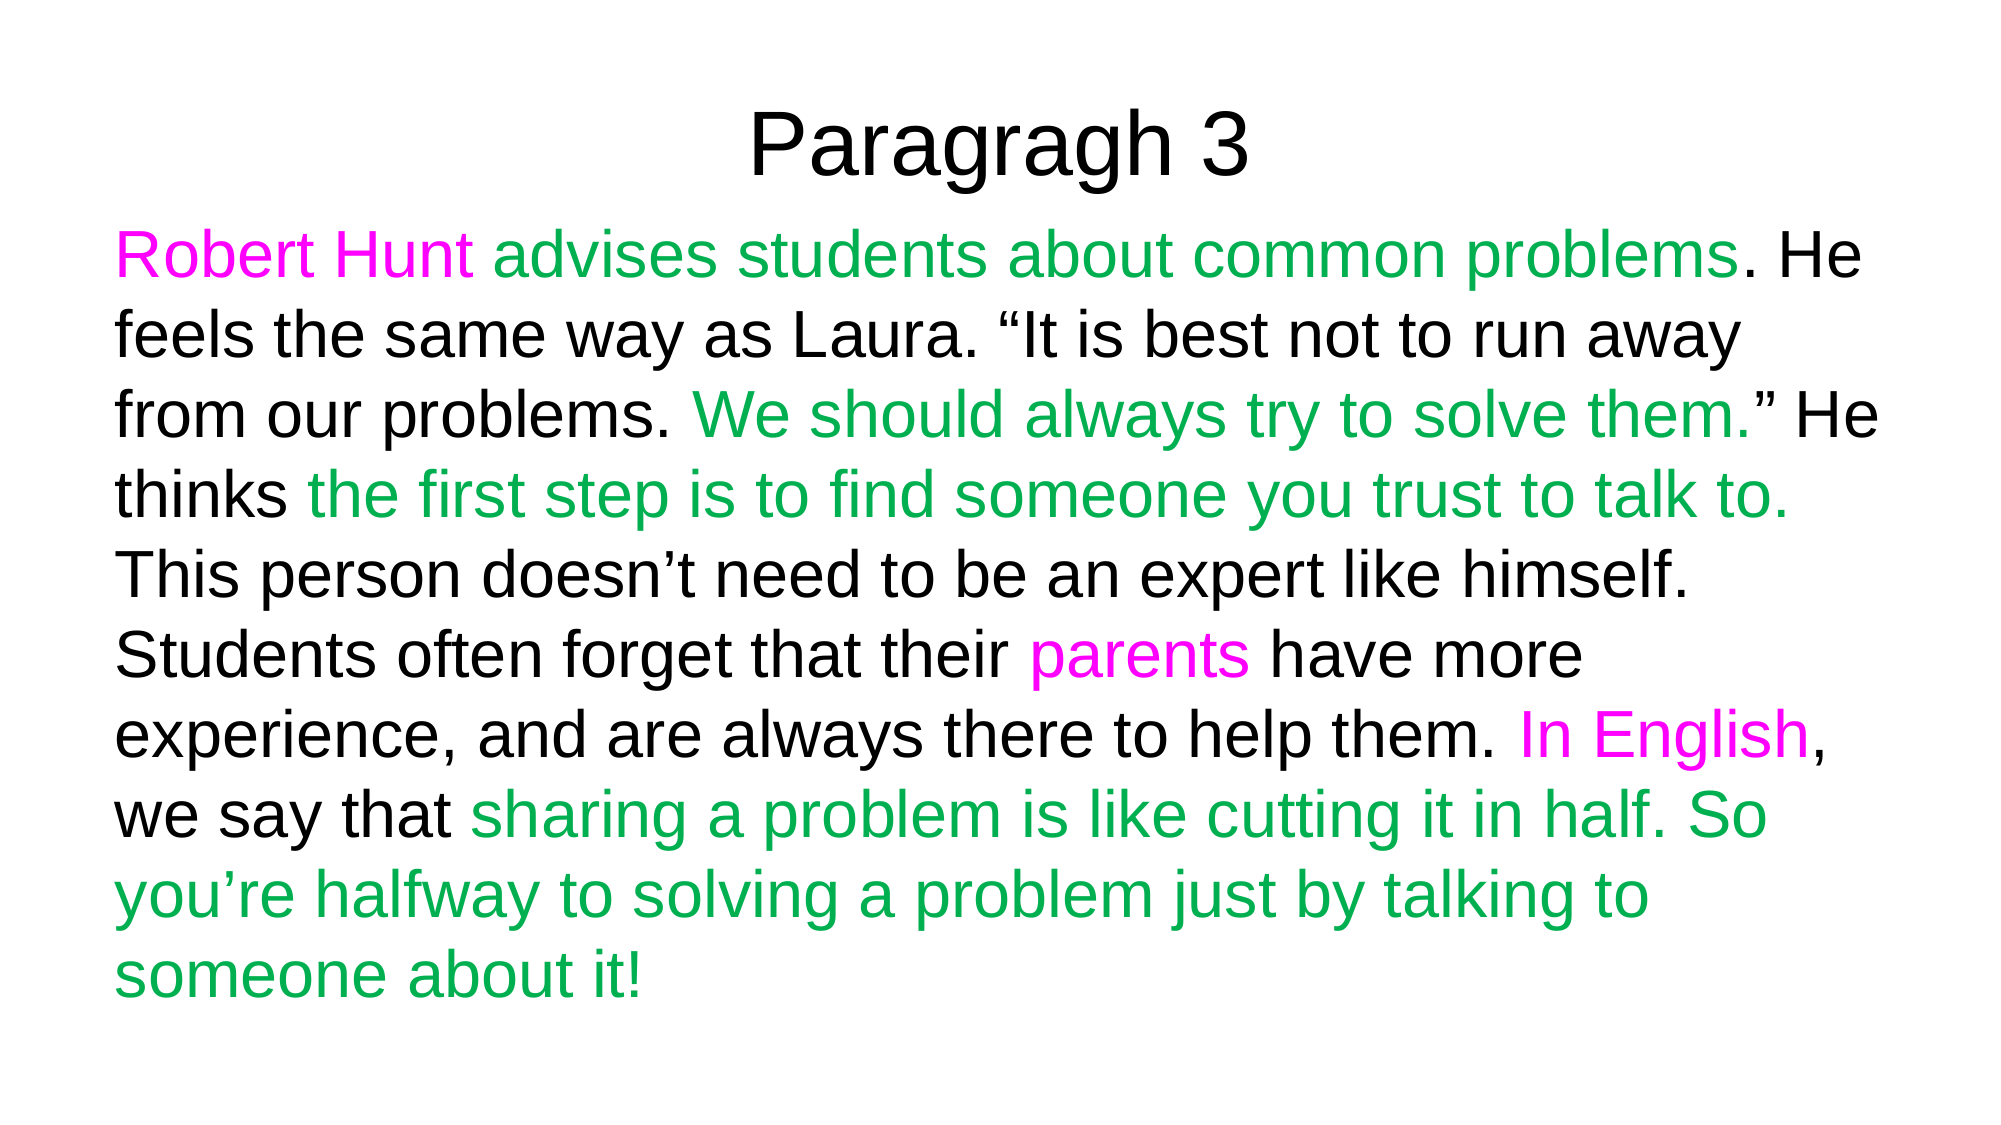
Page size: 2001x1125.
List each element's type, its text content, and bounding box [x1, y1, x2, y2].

title Paragragh 3 [99, 45, 1900, 233]
list Robert Hunt advises students about common problems. He feels the same way as Laura. “It is best not to run away from our problems. We should always try to solve them.” He thinks the first step is to find someone you trust to talk to. This person doesn’t need to be an expert like himself. Students often forget that their parents have more experience, and are always there to help them. In English, we say that sharing a problem is like cutting it in half. So you’re halfway to solving a problem just by talking to someone about it! [99, 233, 1900, 947]
